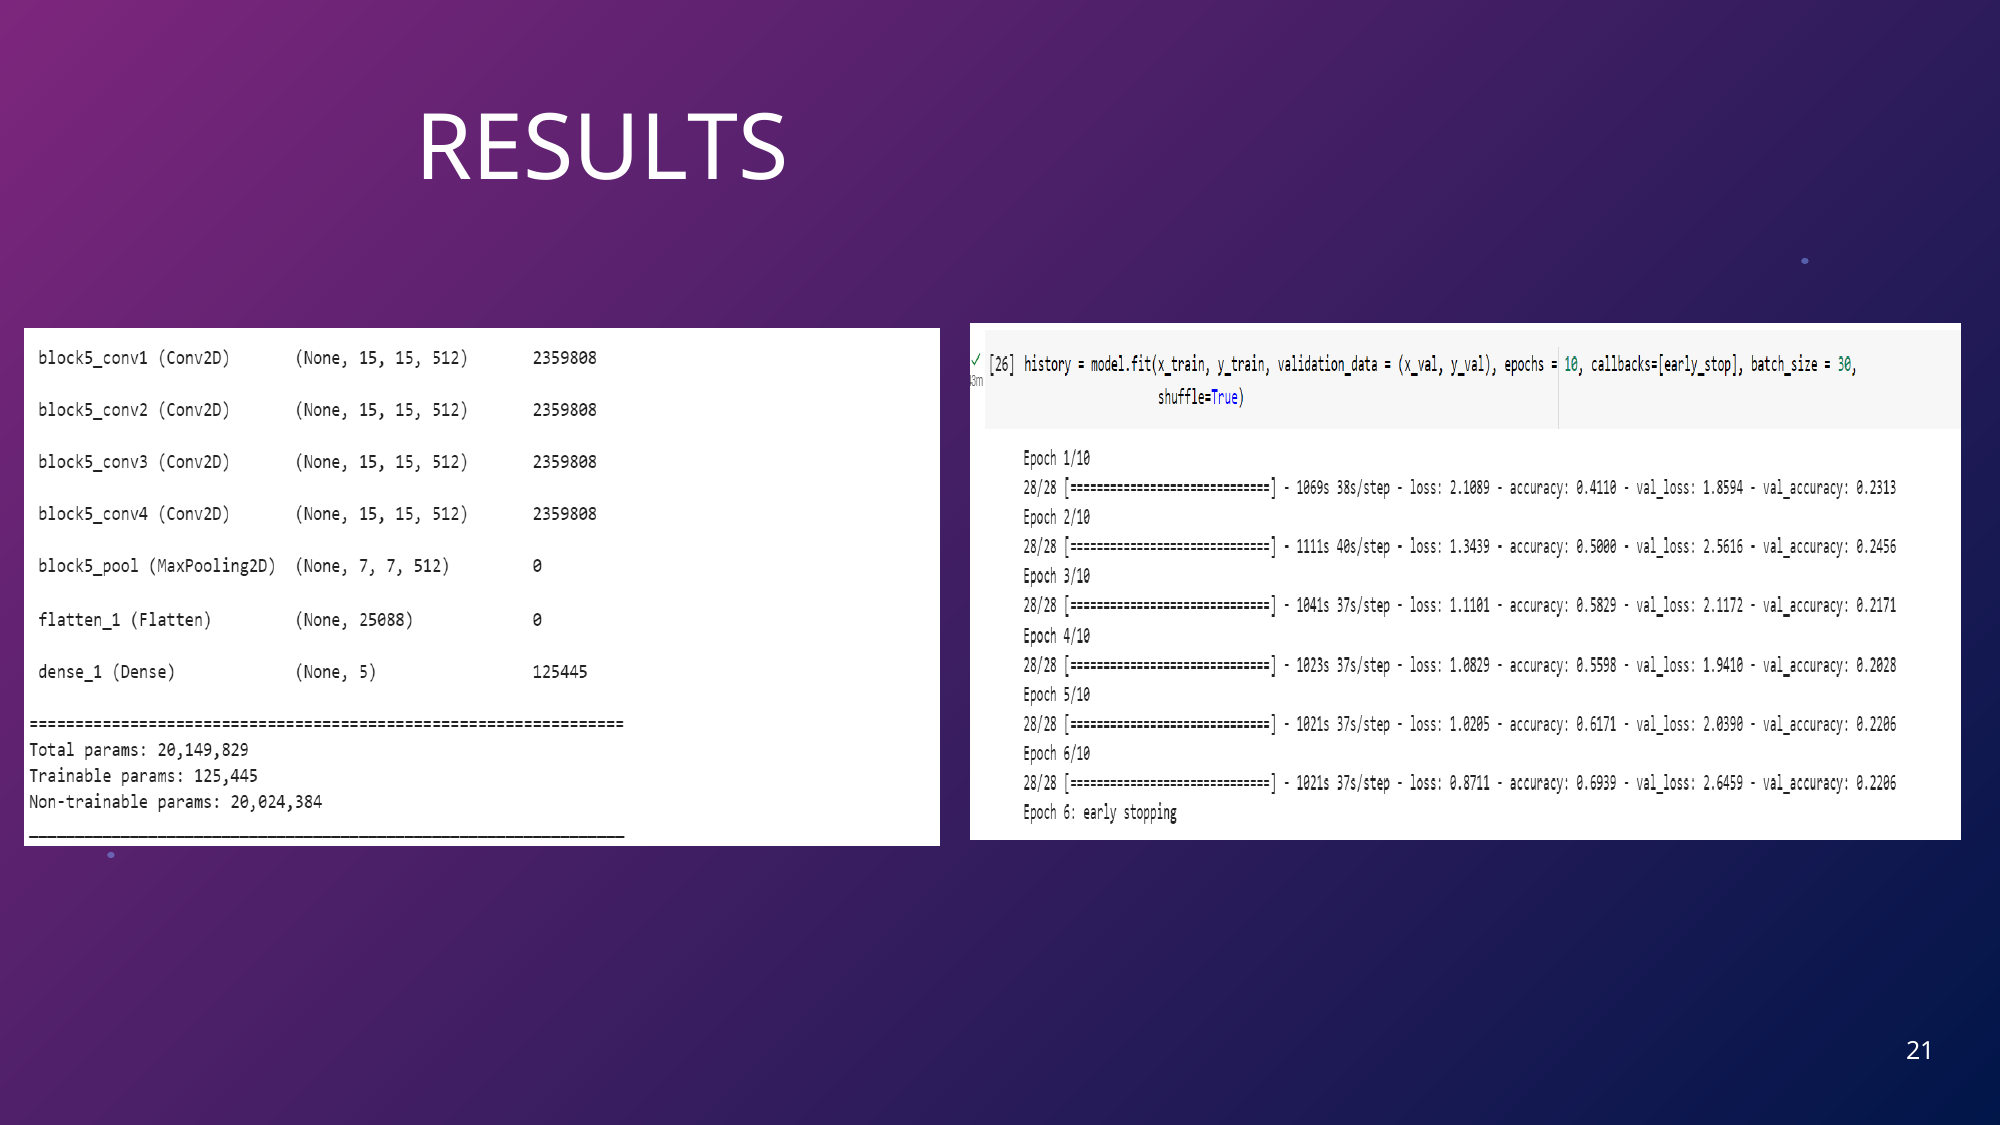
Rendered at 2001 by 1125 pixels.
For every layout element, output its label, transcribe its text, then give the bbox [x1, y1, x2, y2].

slide_number 21 [1499, 1021, 1950, 1082]
picture [24, 328, 940, 846]
title RESULTS [400, 41, 1210, 259]
picture [970, 323, 1961, 840]
